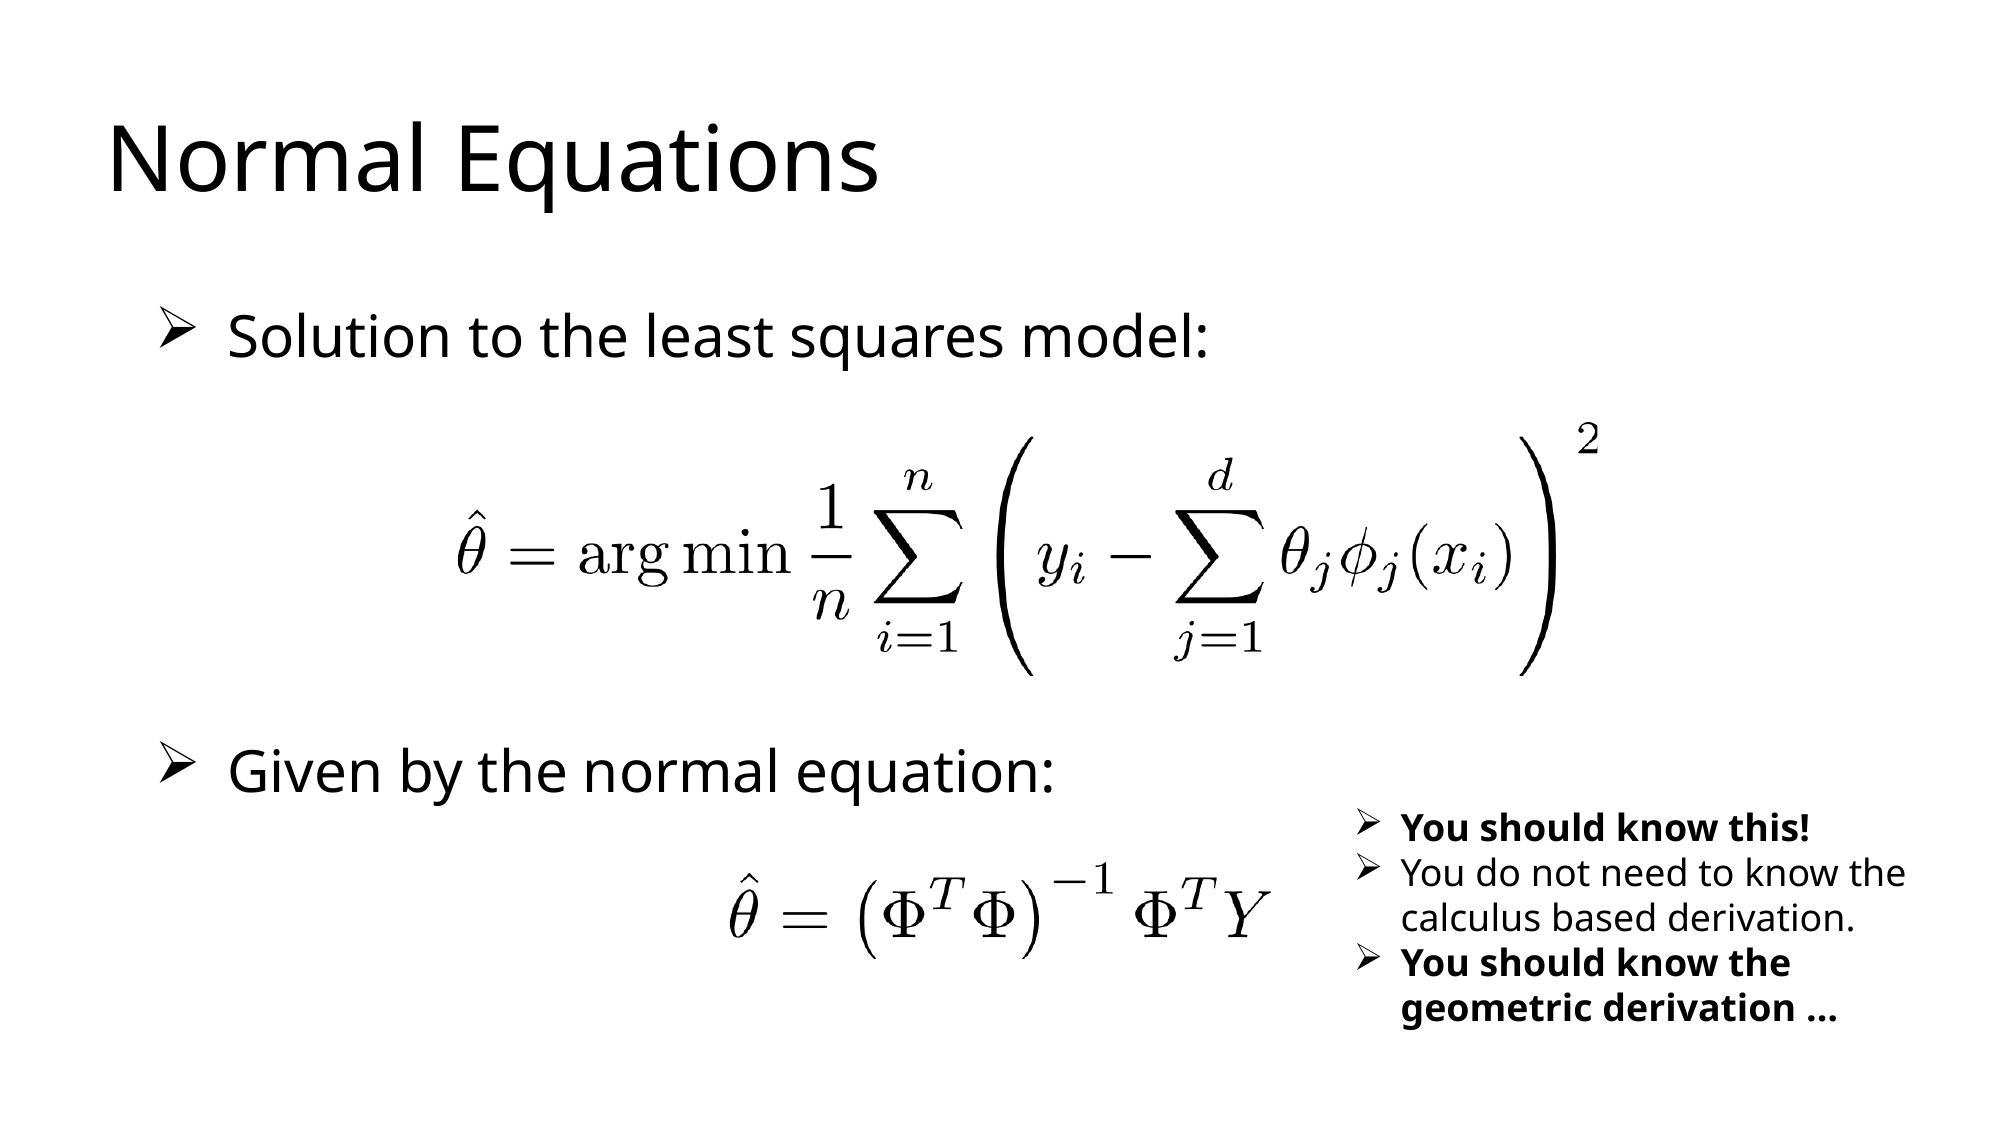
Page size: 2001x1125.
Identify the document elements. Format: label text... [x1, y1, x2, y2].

text_box You should know this! You do not need to know the calculus based derivation. You should know the geometric derivation … [1338, 796, 1960, 1037]
list Solution to the least squares model: Given by the normal equation: [137, 299, 1863, 1014]
picture [457, 421, 1598, 676]
picture [729, 862, 1271, 959]
title Normal Equations [90, 52, 1863, 271]
